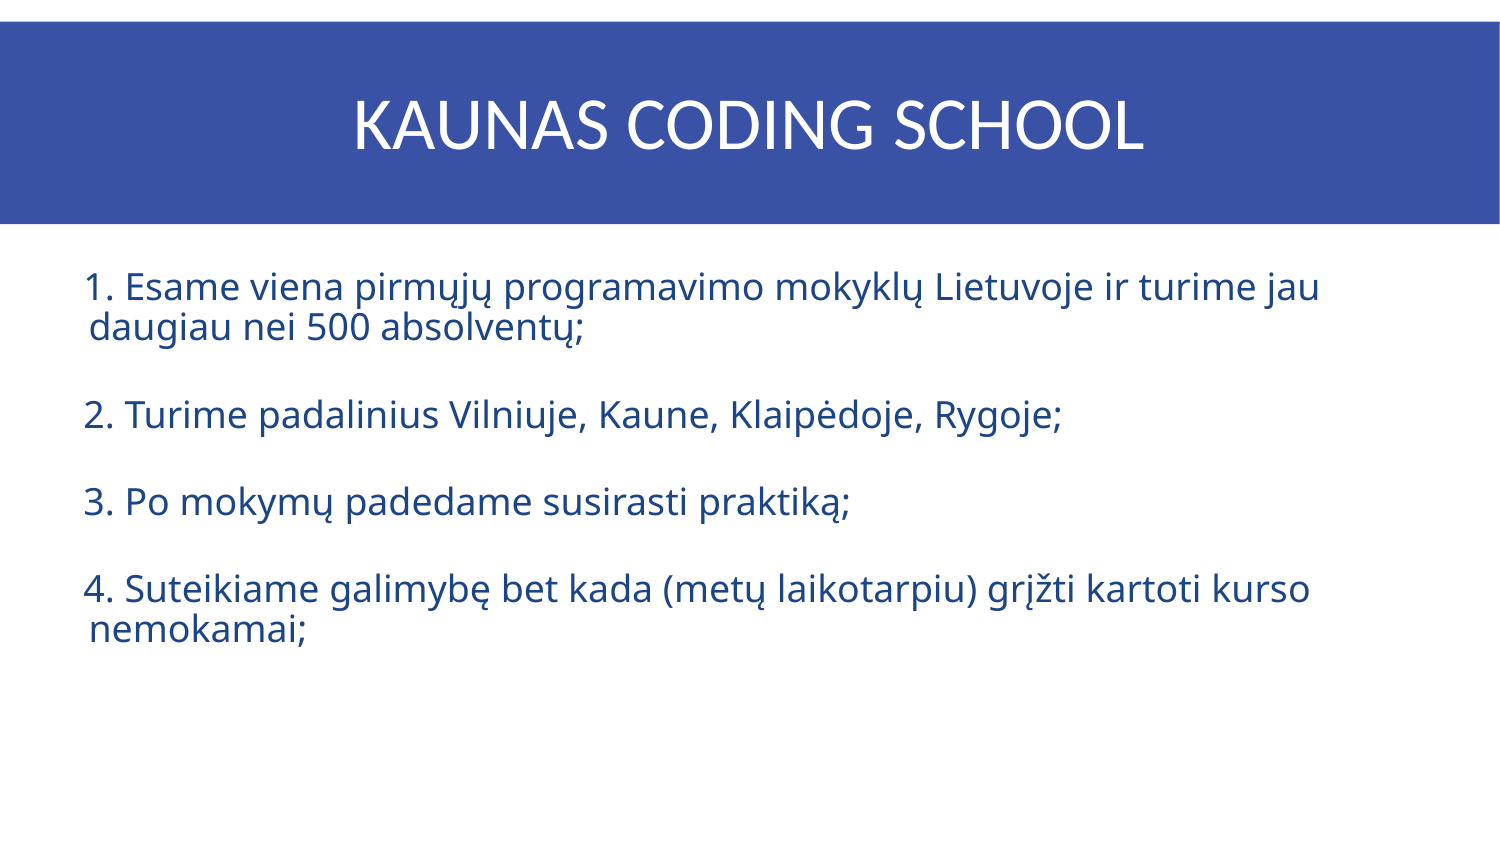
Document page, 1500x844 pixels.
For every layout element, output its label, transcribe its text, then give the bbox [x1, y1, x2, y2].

list 1. Esame viena pirmųjų programavimo mokyklų Lietuvoje ir turime jau daugiau nei 500 absolventų; 2. Turime padalinius Vilniuje, Kaune, Klaipėdoje, Rygoje; 3. Po mokymų padedame susirasti praktiką; 4. Suteikiame galimybę bet kada (metų laikotarpiu) grįžti kartoti kurso nemokamai; [51, 253, 1474, 813]
title KAUNAS CODING SCHOOL [51, 72, 1449, 167]
